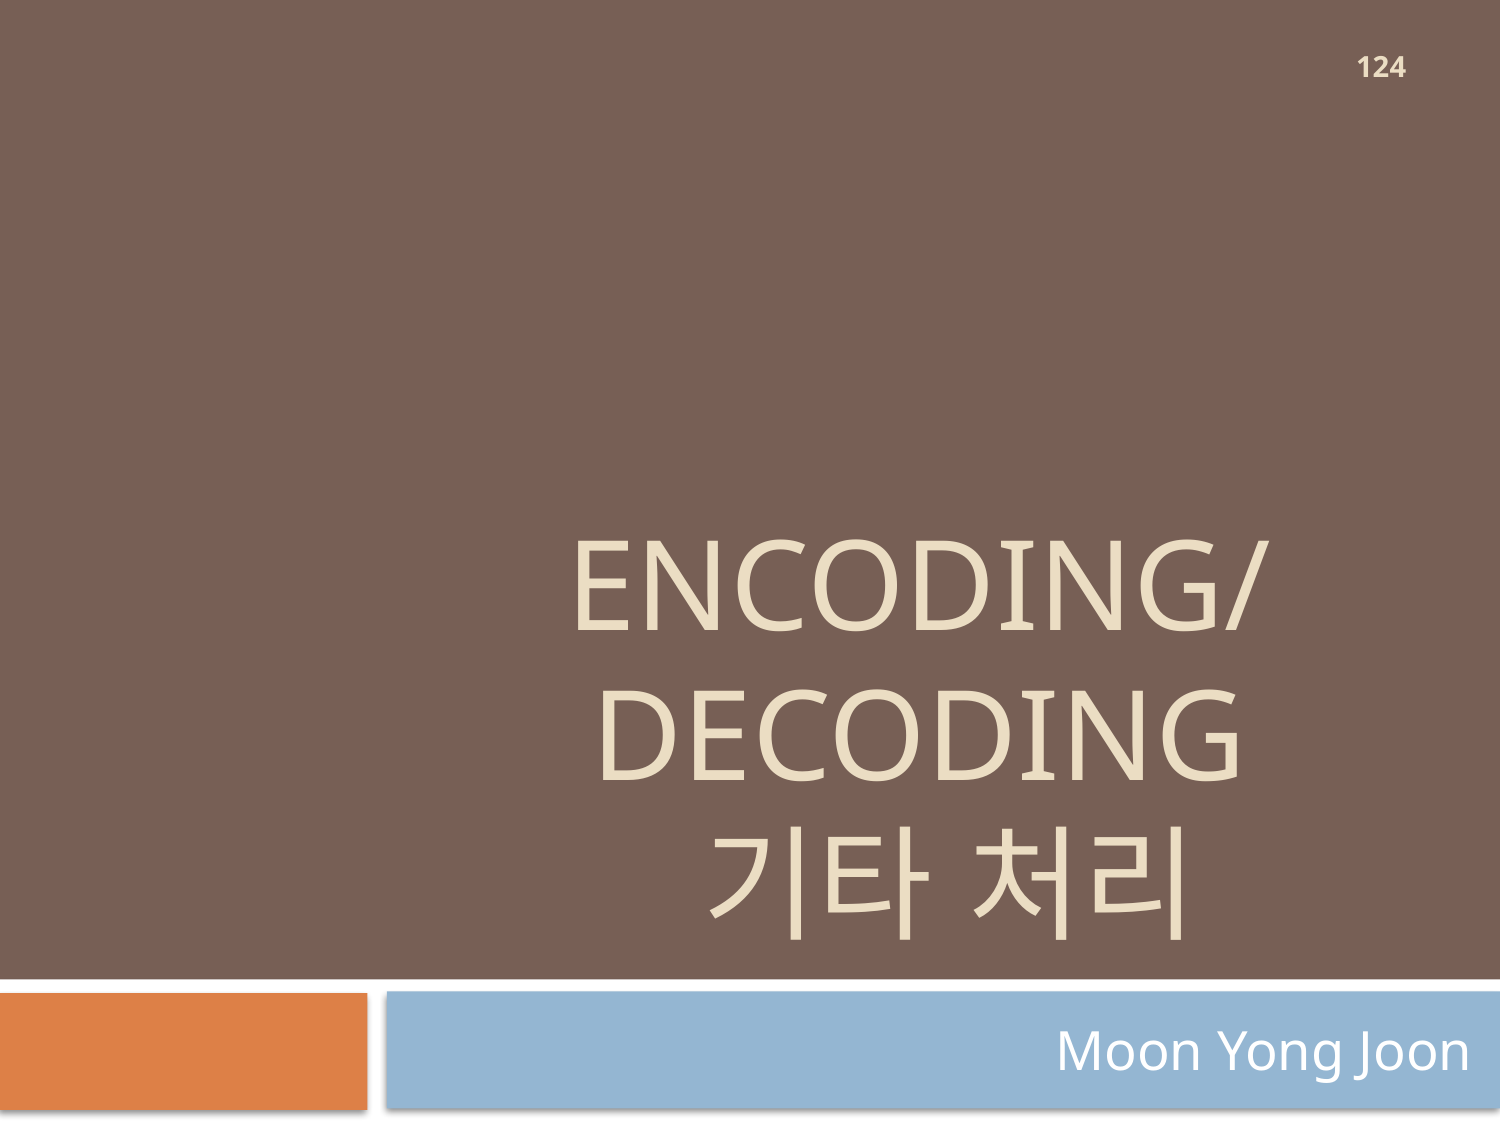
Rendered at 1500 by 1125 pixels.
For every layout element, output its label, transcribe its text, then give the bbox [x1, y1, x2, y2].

slide_number 124 [1312, 37, 1450, 100]
title Encoding/ decoding 기타 처리 [387, 231, 1450, 963]
subtitle Moon Yong Joon [387, 992, 1488, 1105]
